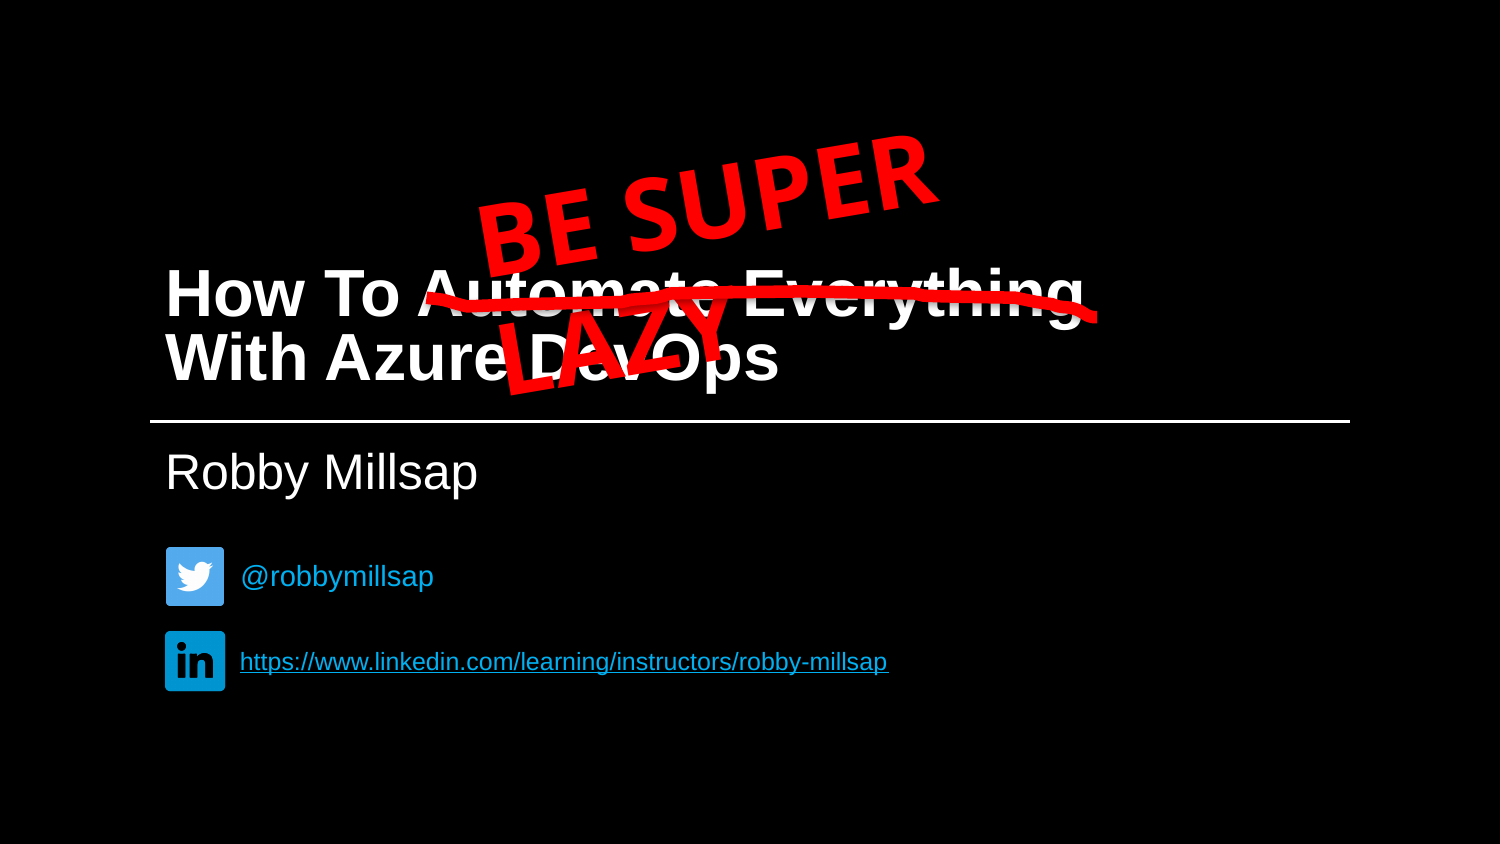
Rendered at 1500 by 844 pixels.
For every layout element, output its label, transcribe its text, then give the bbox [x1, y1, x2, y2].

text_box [426, 120, 1102, 318]
text_box @robbymillsap [228, 550, 450, 601]
text_box https://www.linkedin.com/learning/instructors/robby-millsap [254, 638, 1299, 684]
picture [245, 660, 249, 671]
title How To Automate Everything With Azure DevOps [150, 246, 1350, 402]
picture [141, 547, 249, 716]
subtitle Robby Millsap [150, 438, 577, 509]
